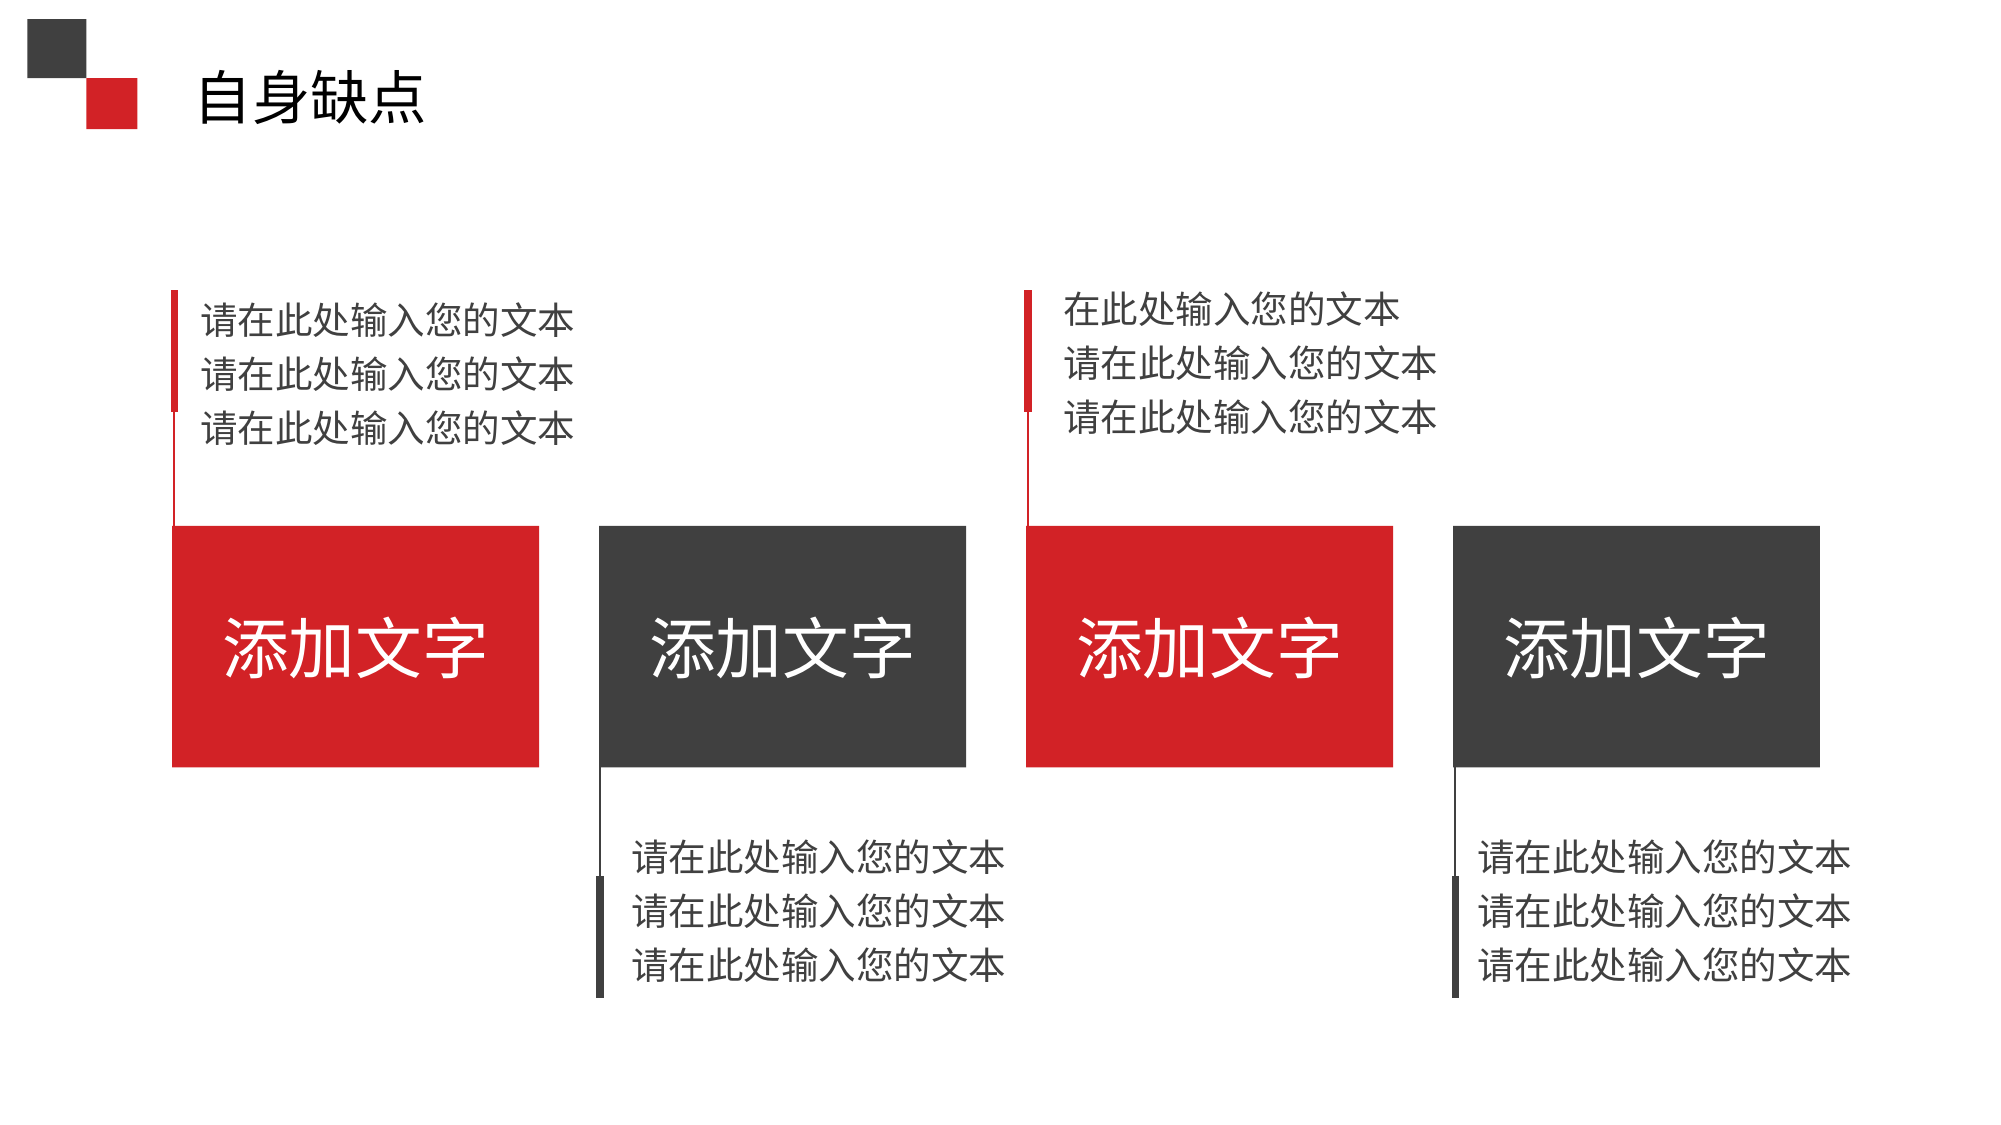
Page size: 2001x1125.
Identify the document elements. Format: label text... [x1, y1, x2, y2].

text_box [27, 18, 138, 130]
title 自身缺点 [161, 54, 460, 138]
text_box 在此处输入您的文本 请在此处输入您的文本 请在此处输入您的文本 [1049, 269, 1544, 474]
text_box 请在此处输入您的文本 请在此处输入您的文本 请在此处输入您的文本 [185, 281, 681, 486]
text_box 请在此处输入您的文本 请在此处输入您的文本 请在此处输入您的文本 [617, 817, 1112, 1023]
text_box 请在此处输入您的文本 请在此处输入您的文本 请在此处输入您的文本 [1462, 817, 1958, 1023]
text_box 添加文字 [1451, 524, 1822, 770]
text_box 添加文字 [1024, 524, 1395, 770]
text_box 添加文字 [597, 524, 968, 770]
text_box 添加文字 [170, 524, 541, 770]
